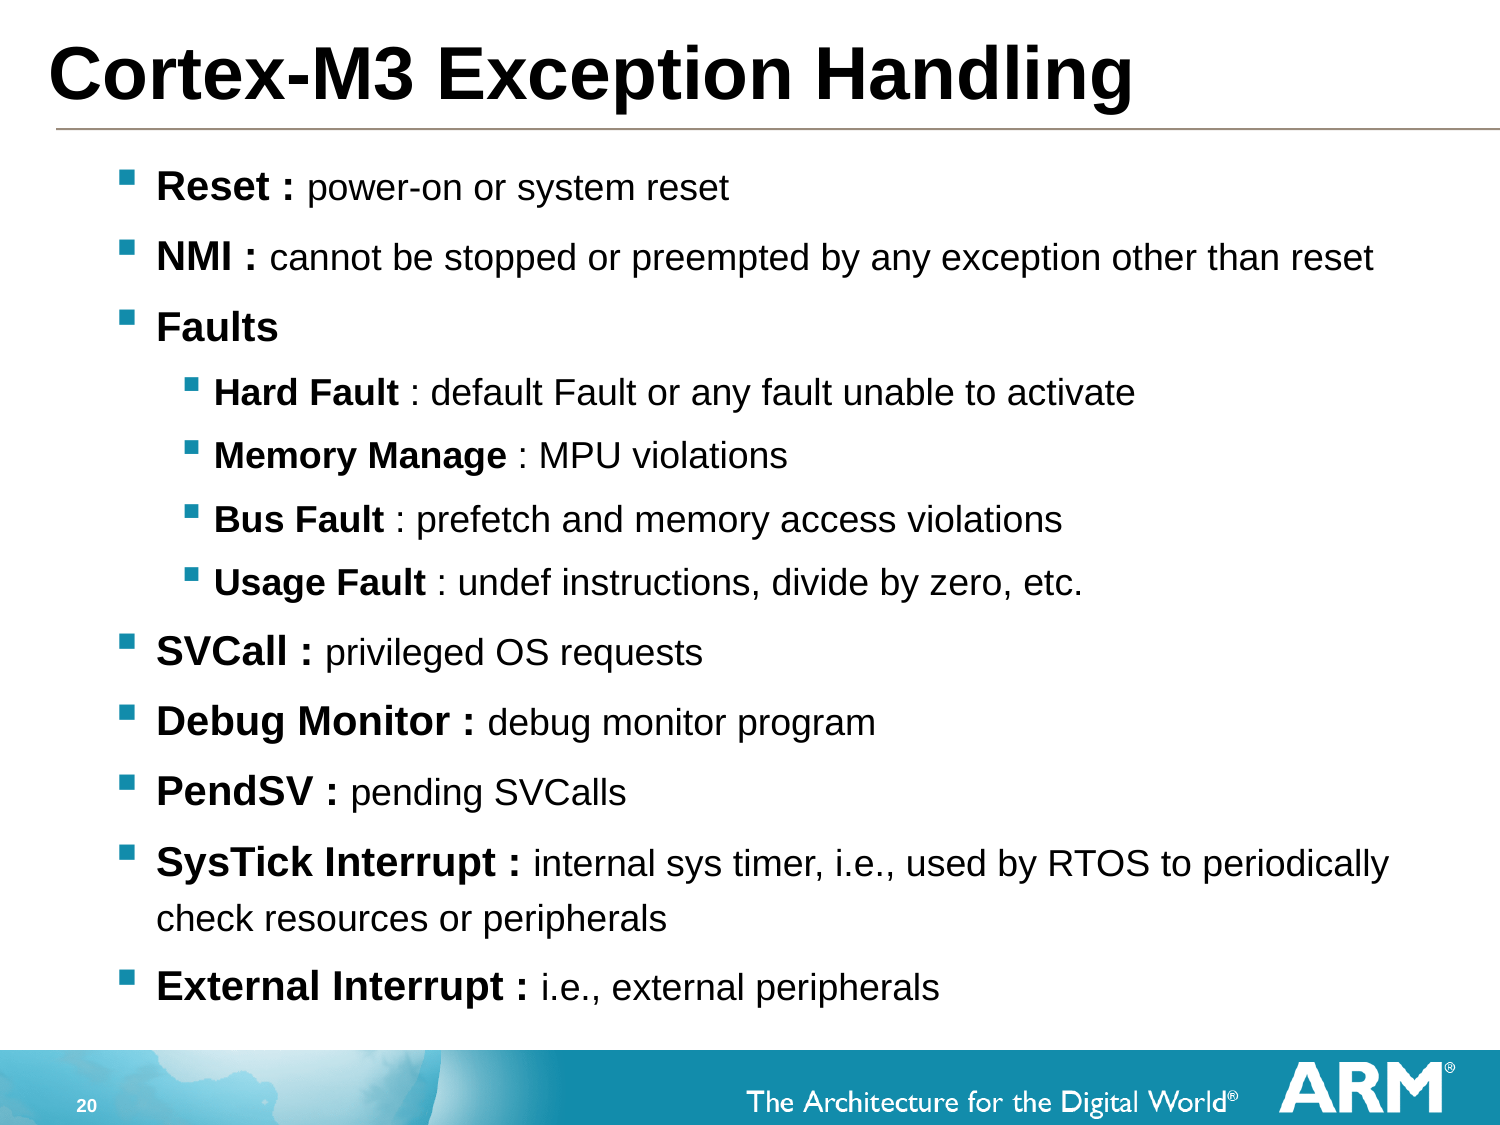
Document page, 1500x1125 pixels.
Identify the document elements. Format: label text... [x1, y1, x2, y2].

picture [0, 780, 1500, 1125]
list Reset : power-on or system reset NMI : cannot be stopped or preempted by any exception other than reset Faults Hard Fault : default Fault or any fault unable to activate Memory Manage : MPU violations Bus Fault : prefetch and memory access violations Usage Fault : undef instructions, divide by zero, etc. SVCall : privileged OS requests Debug Monitor : debug monitor program PendSV : pending SVCalls SysTick Interrupt : internal sys timer, i.e., used by RTOS to periodically check resources or peripherals External Interrupt : i.e., external peripherals [35, 141, 1500, 1033]
title Cortex-M3 Exception Handling [35, 1, 1476, 139]
